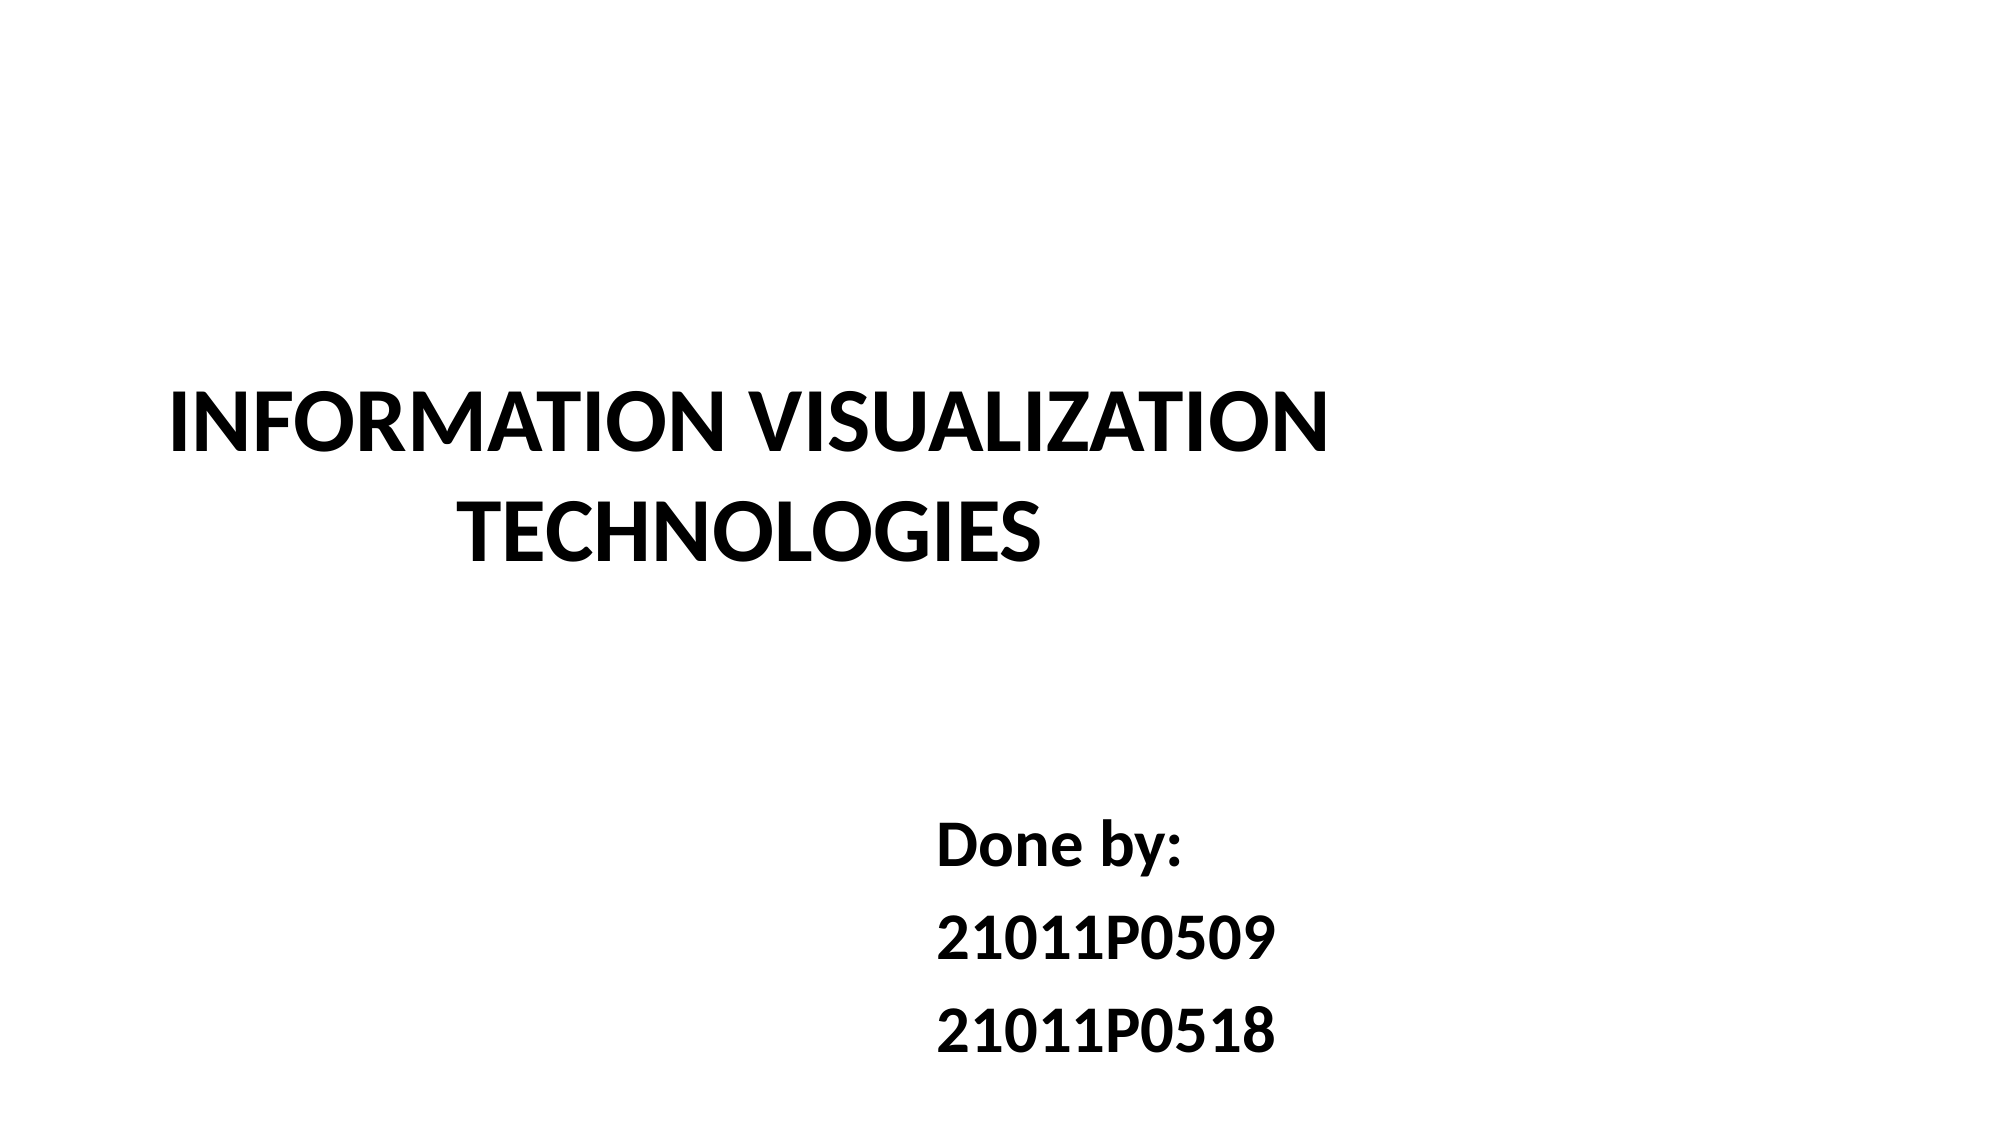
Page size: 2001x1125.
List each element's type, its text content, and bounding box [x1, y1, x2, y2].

subtitle Done by: 21011P0509 21011P0518 [921, 792, 1500, 1125]
title INFORMATION VISUALIZATION TECHNOLOGIES [112, 349, 1388, 591]
